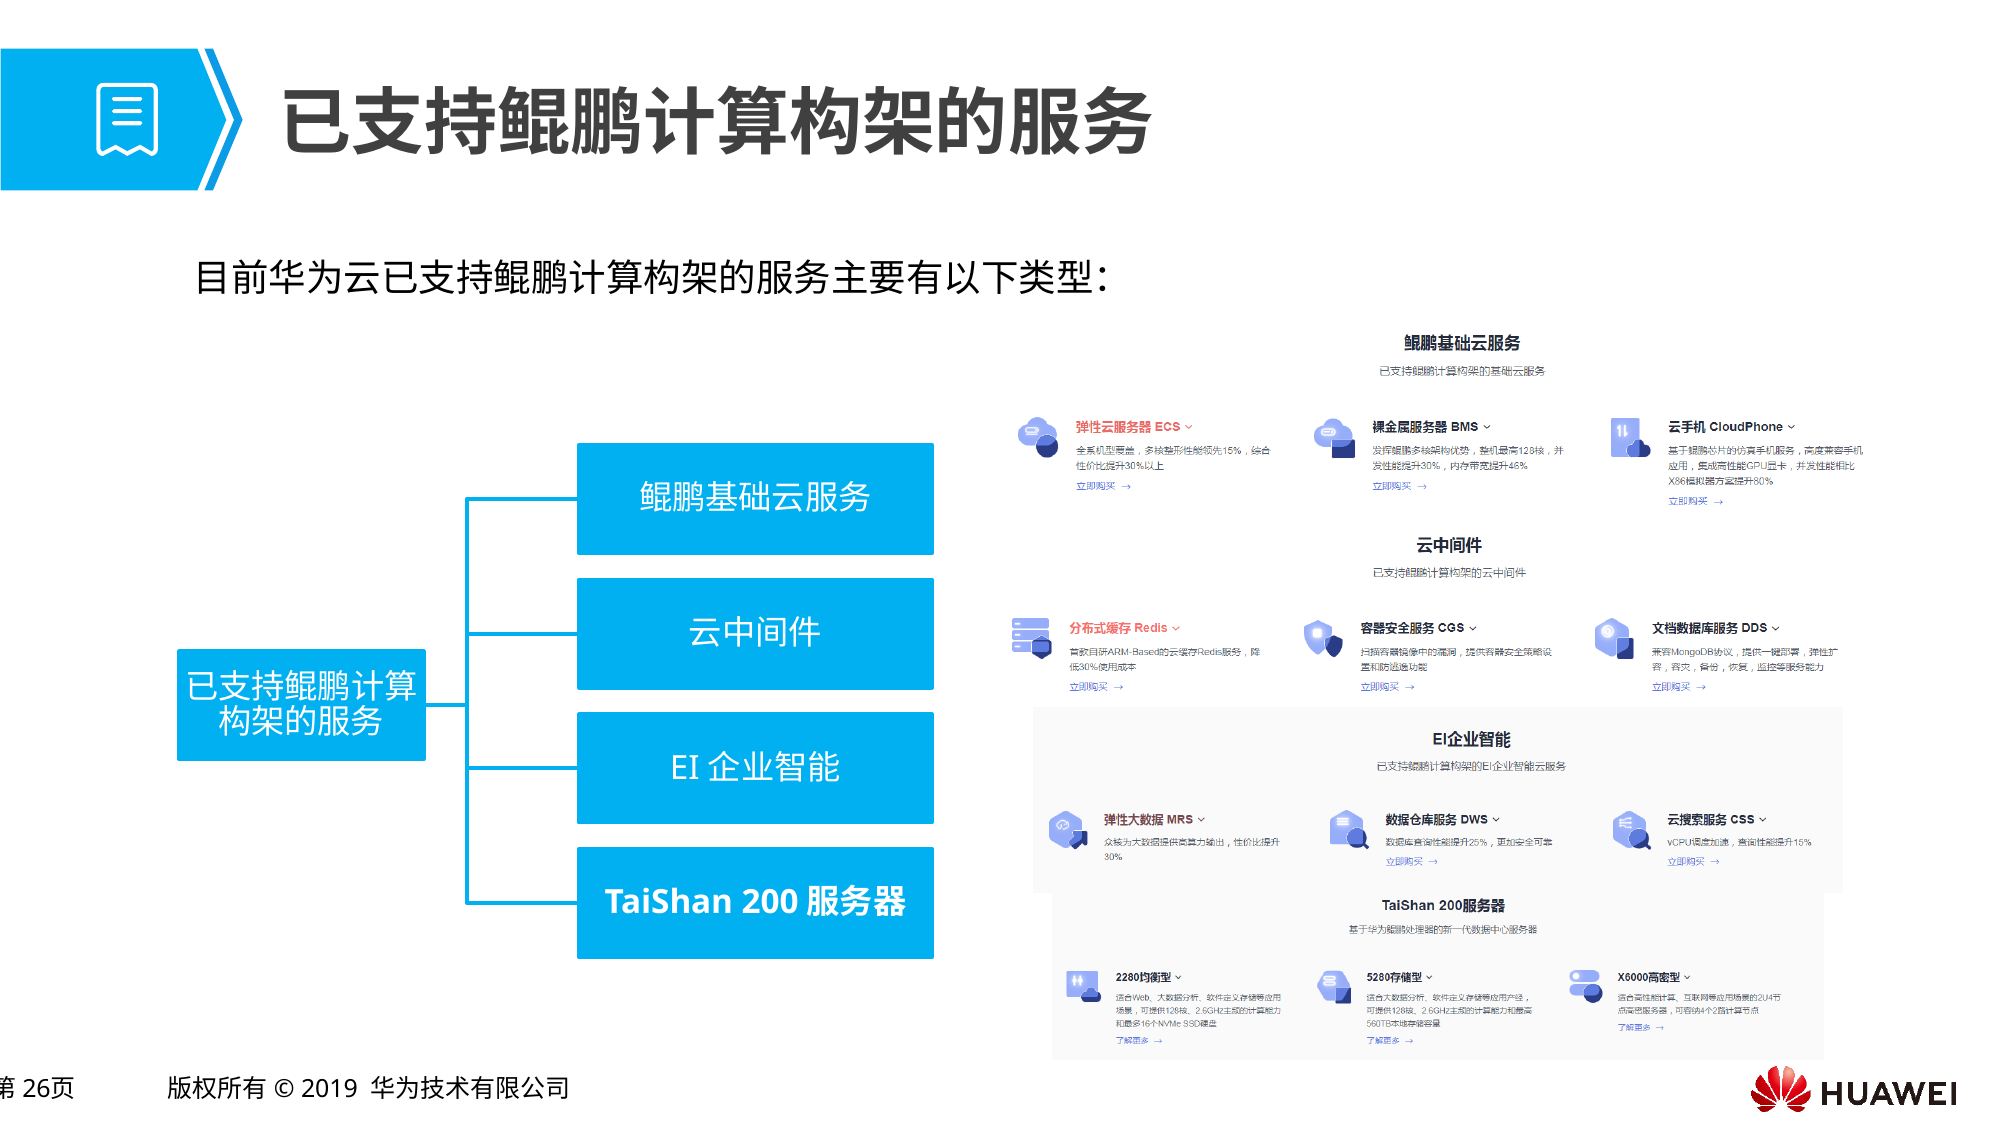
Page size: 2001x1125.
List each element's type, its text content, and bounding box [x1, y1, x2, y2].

text_box 鲲鹏基础云服务 [577, 443, 934, 555]
text_box [416, 497, 577, 707]
title 已支持鲲鹏计算构架的服务 [261, 67, 1875, 173]
text_box [426, 707, 577, 770]
picture [998, 302, 1898, 1060]
text_box [418, 726, 577, 905]
text_box EI企业智能 [577, 712, 934, 824]
text_box TaiShan 200服务器 [577, 847, 934, 959]
text_box [469, 632, 577, 669]
text_box 已支持鲲鹏计算构架的服务 [177, 649, 426, 761]
text_box 云中间件 [577, 578, 934, 690]
picture [1751, 1066, 1956, 1112]
text_box 目前华为云已支持鲲鹏计算构架的服务主要有以下类型： [179, 224, 1821, 307]
